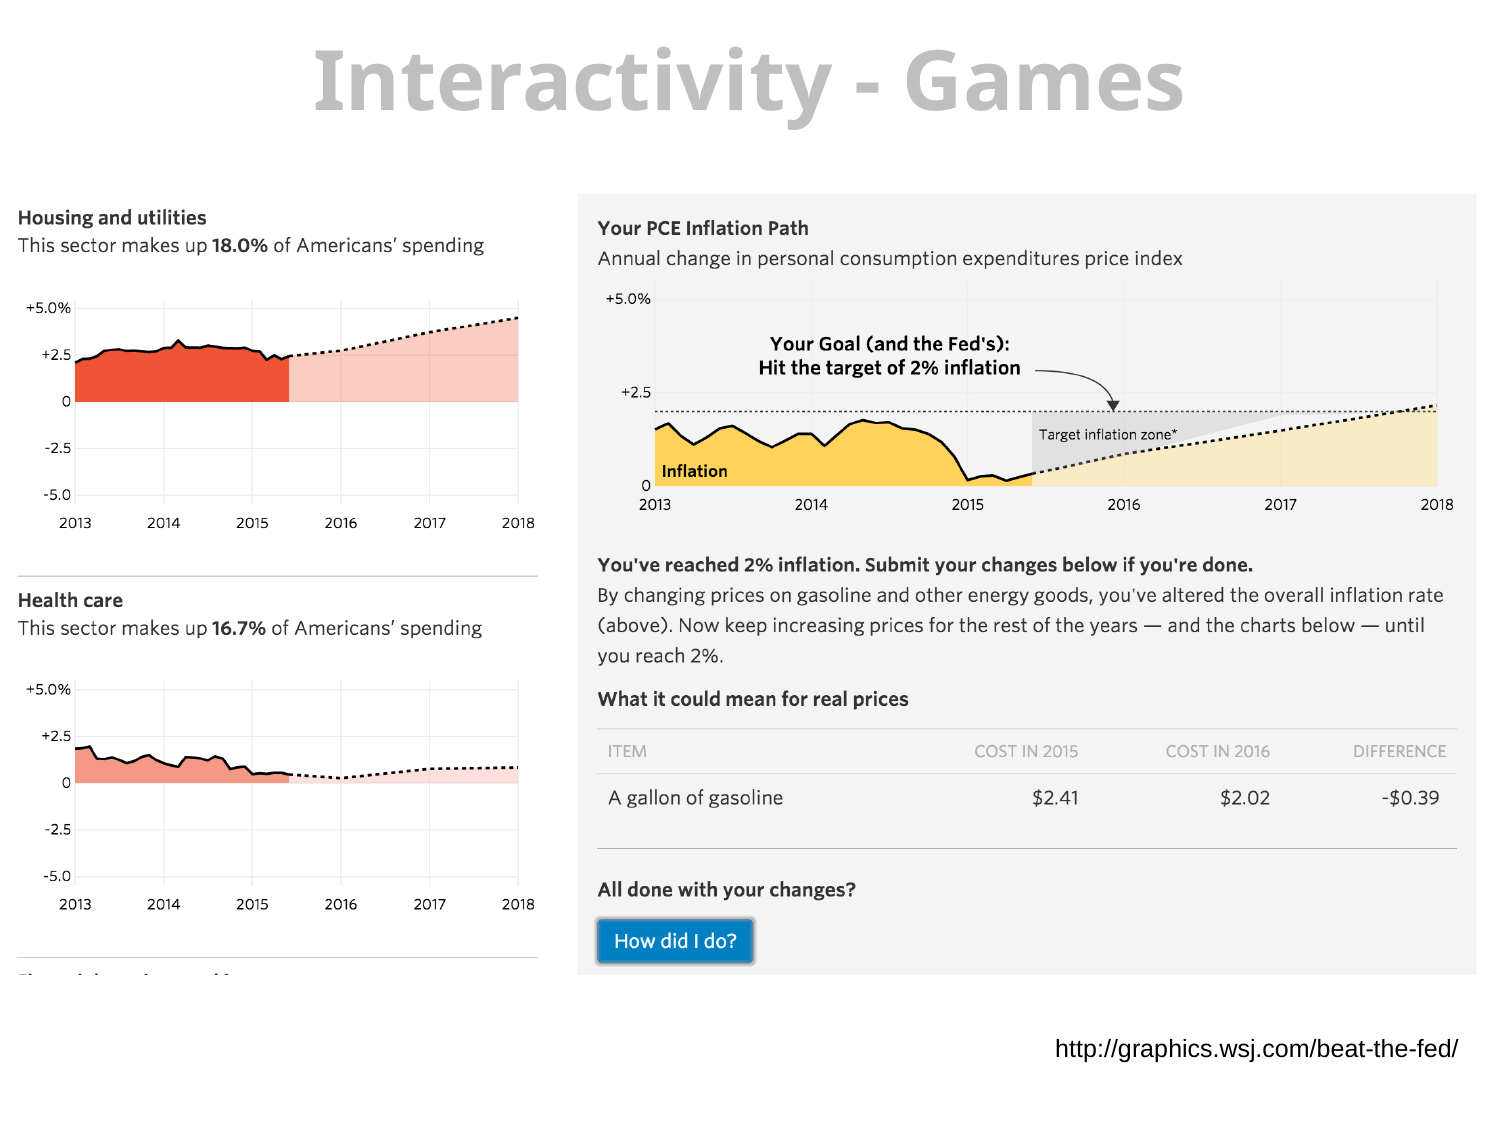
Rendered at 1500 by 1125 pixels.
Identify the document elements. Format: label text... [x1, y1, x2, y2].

title Interactivity - Games [75, 15, 1425, 138]
text_box http://graphics.wsj.com/beat-the-fed/ [1040, 1025, 1475, 1070]
picture [0, 182, 1500, 976]
